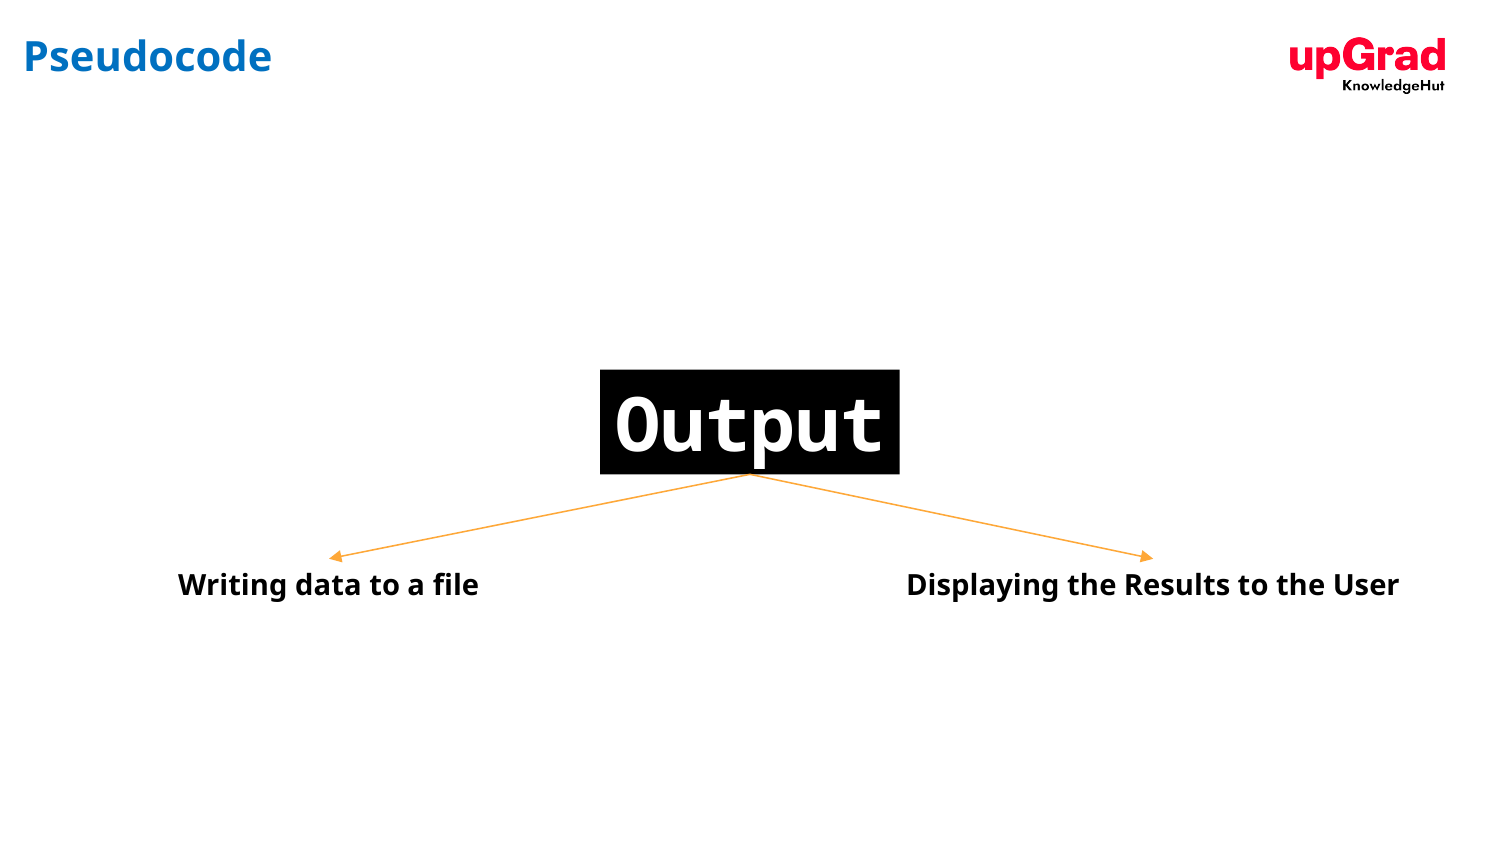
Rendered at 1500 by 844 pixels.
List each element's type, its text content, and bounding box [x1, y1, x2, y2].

text_box Displaying the Results to the User [891, 558, 1416, 609]
text_box Writing data to a file [163, 558, 495, 609]
title Pseudocode [7, 14, 1313, 91]
text_box Output [600, 369, 900, 474]
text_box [749, 475, 1154, 559]
picture [1290, 37, 1449, 96]
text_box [328, 475, 748, 559]
